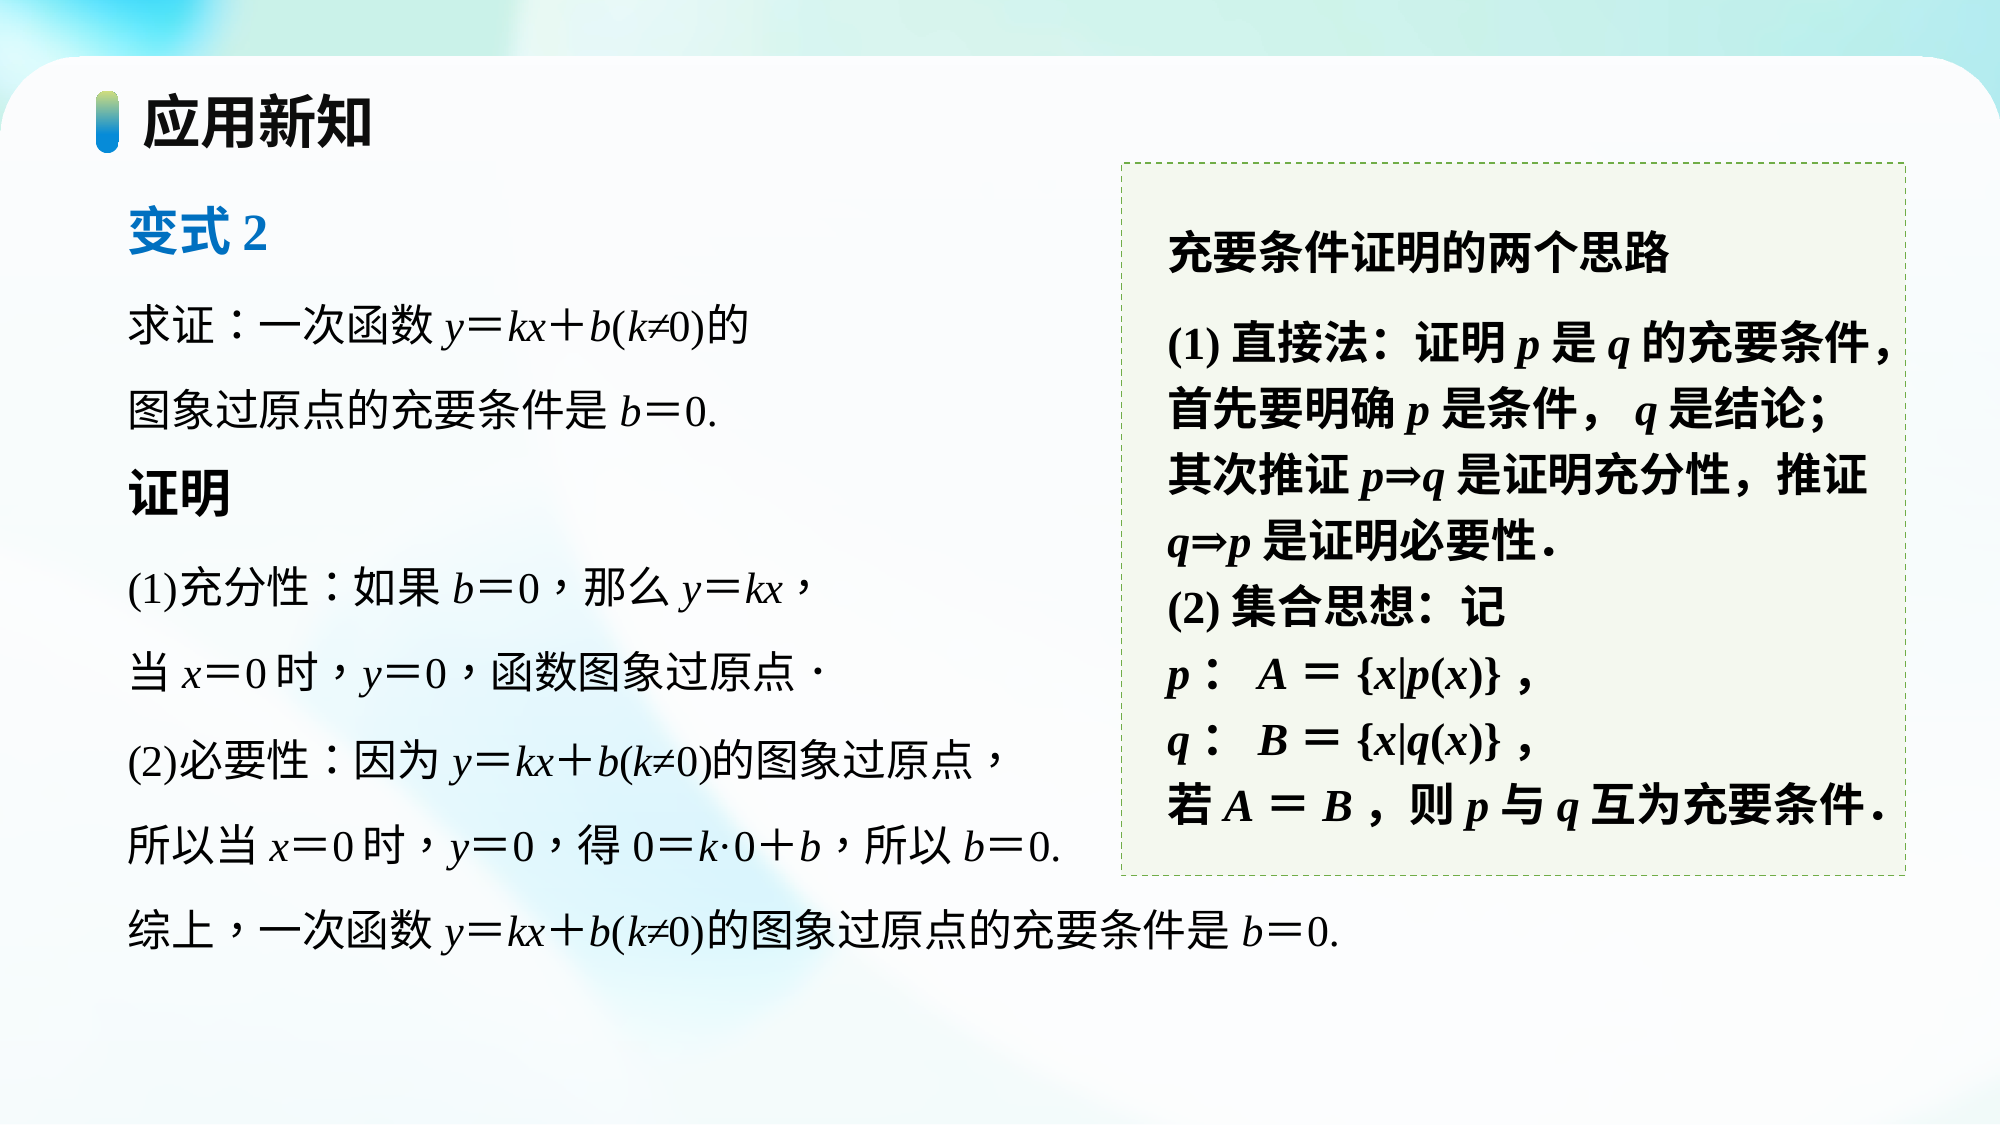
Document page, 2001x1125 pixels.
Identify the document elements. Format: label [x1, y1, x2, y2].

text_box [127, 198, 1248, 460]
text_box [127, 460, 1641, 1103]
picture [0, 0, 2000, 1125]
